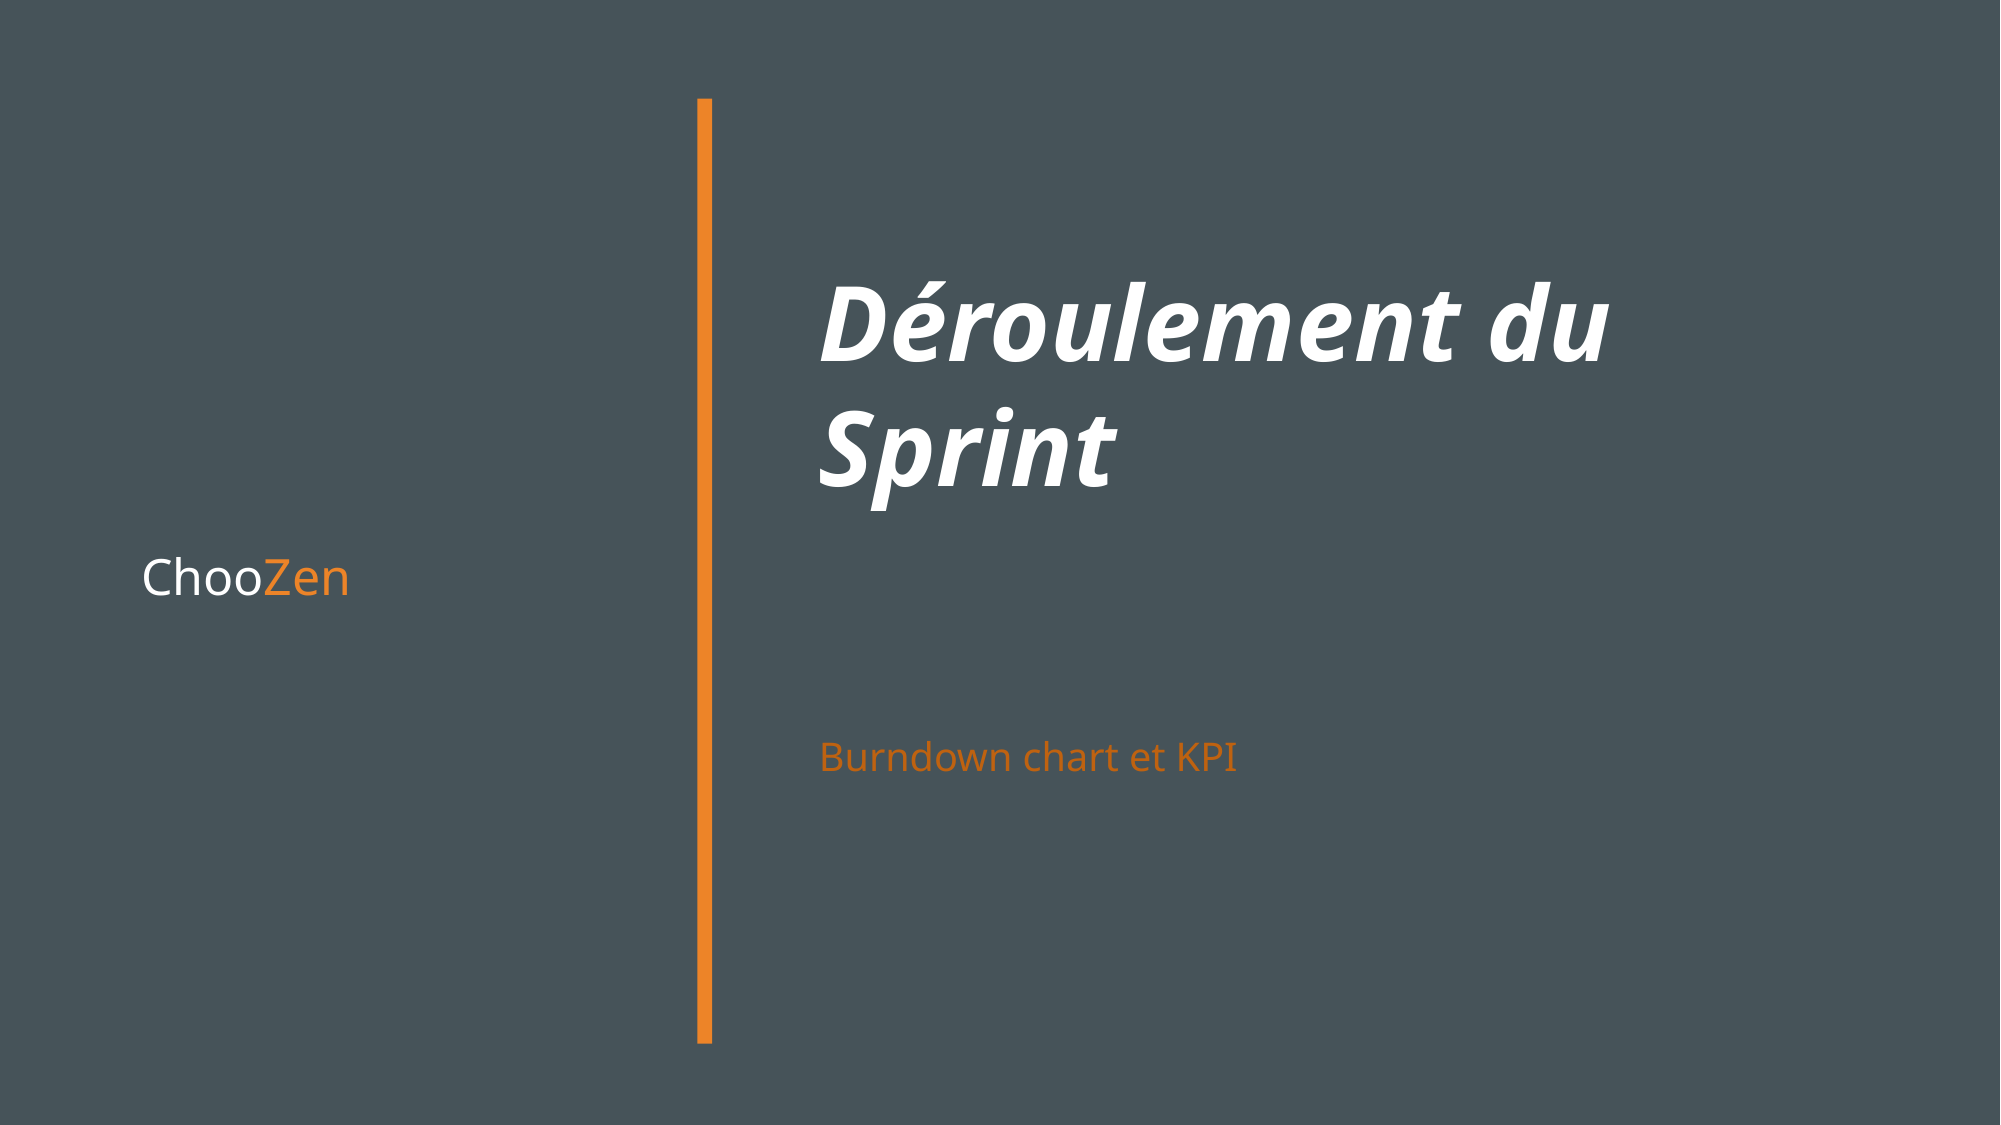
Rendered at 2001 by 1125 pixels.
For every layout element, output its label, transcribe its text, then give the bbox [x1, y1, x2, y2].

title ChooZen [125, 434, 624, 717]
list Déroulement du Sprint [803, 193, 1895, 572]
text_box Burndown chart et KPI [803, 716, 1945, 795]
